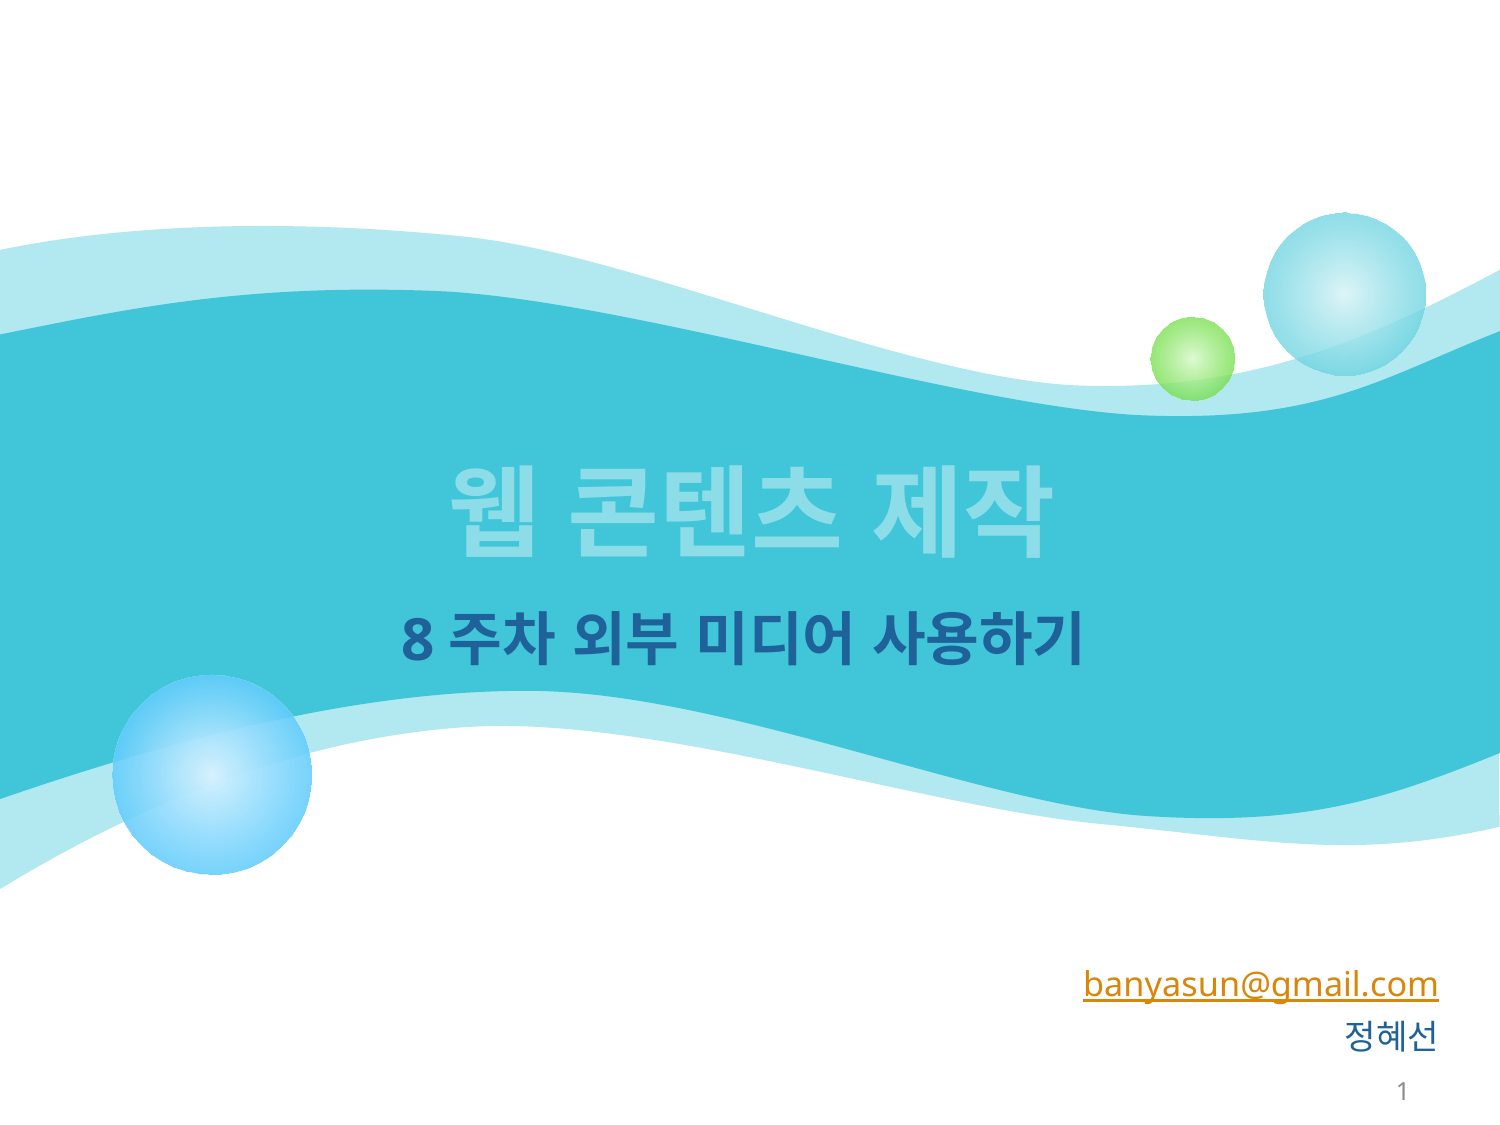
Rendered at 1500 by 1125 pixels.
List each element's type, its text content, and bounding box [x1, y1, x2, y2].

slide_number 1 [1074, 1072, 1425, 1113]
subtitle banyasun@gmail.com 정혜선 [404, 954, 1455, 1065]
text_box 8주차 외부 미디어 사용하기 [227, 595, 1278, 705]
title 웹 콘텐츠 제작 [101, 328, 1403, 691]
